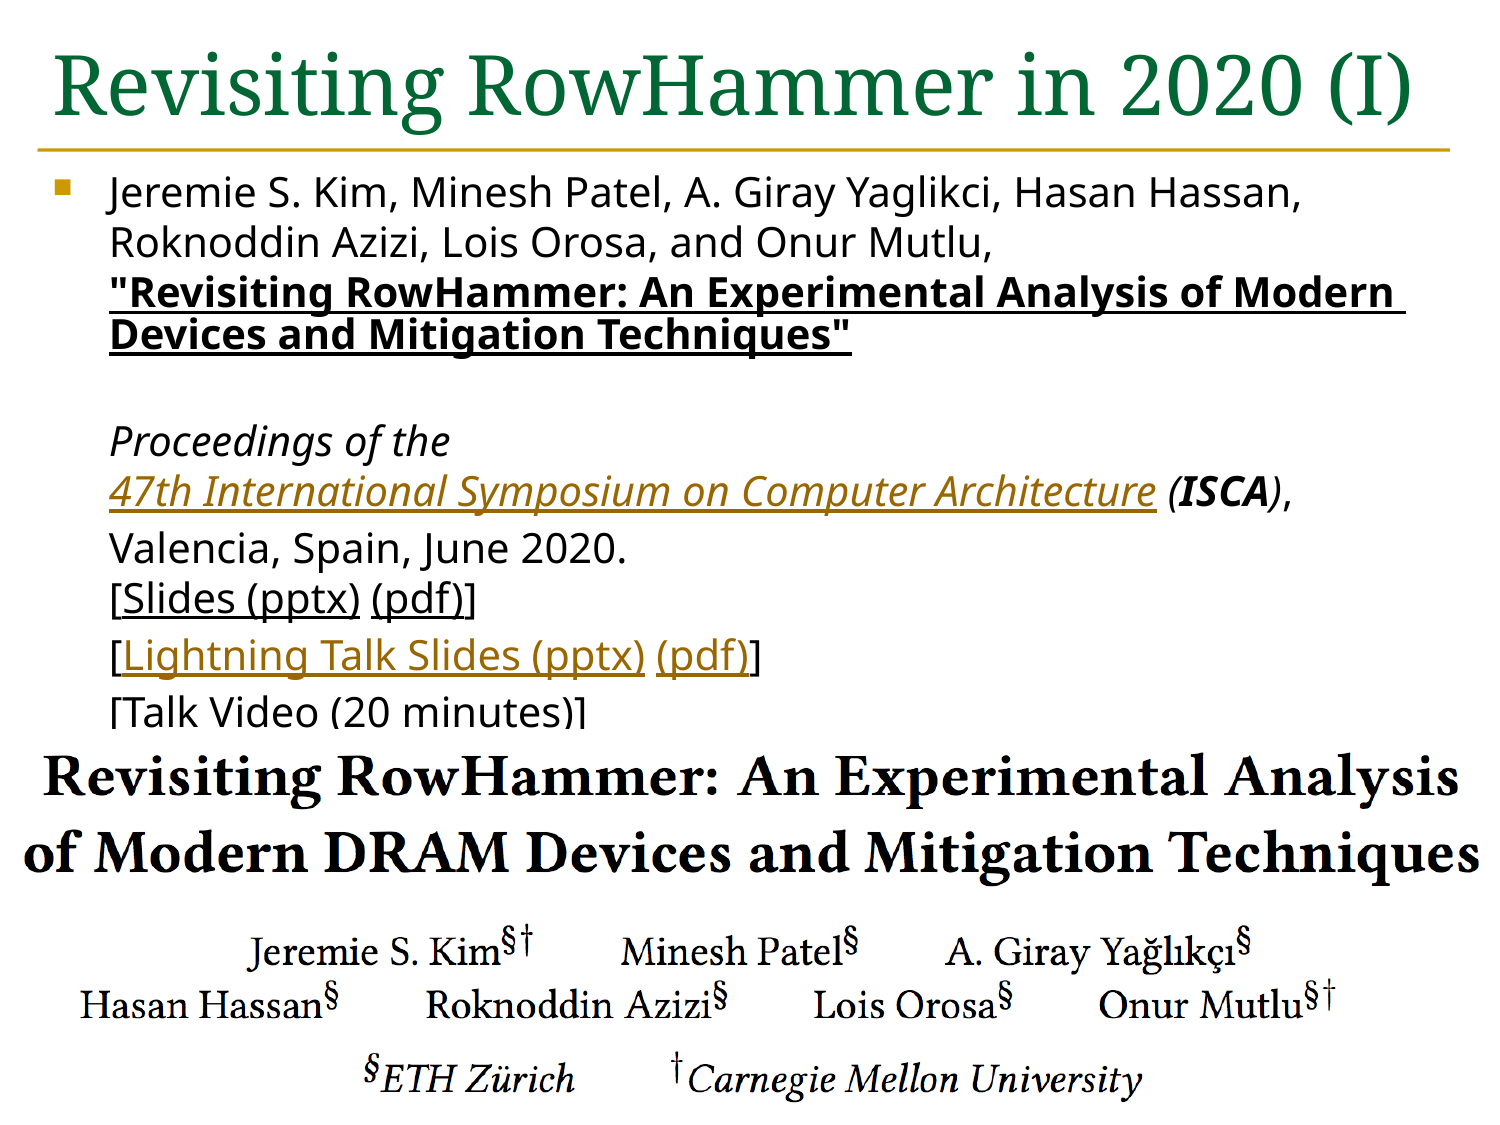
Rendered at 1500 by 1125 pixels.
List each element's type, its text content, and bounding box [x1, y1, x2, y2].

title Revisiting RowHammer in 2020 (I) [37, 24, 1450, 158]
list Jeremie S. Kim, Minesh Patel, A. Giray Yaglikci, Hasan Hassan, Roknoddin Azizi, Lois Orosa, and Onur Mutlu, "Revisiting RowHammer: An Experimental Analysis of Modern Devices and Mitigation Techniques" Proceedings of the 47th International Symposium on Computer Architecture (ISCA), Valencia, Spain, June 2020. [Slides (pptx) (pdf)] [Lightning Talk Slides (pptx) (pdf)] [Talk Video (20 minutes)] [Lightning Talk Video (3 minutes)] [37, 158, 1450, 727]
picture [0, 729, 1500, 1124]
